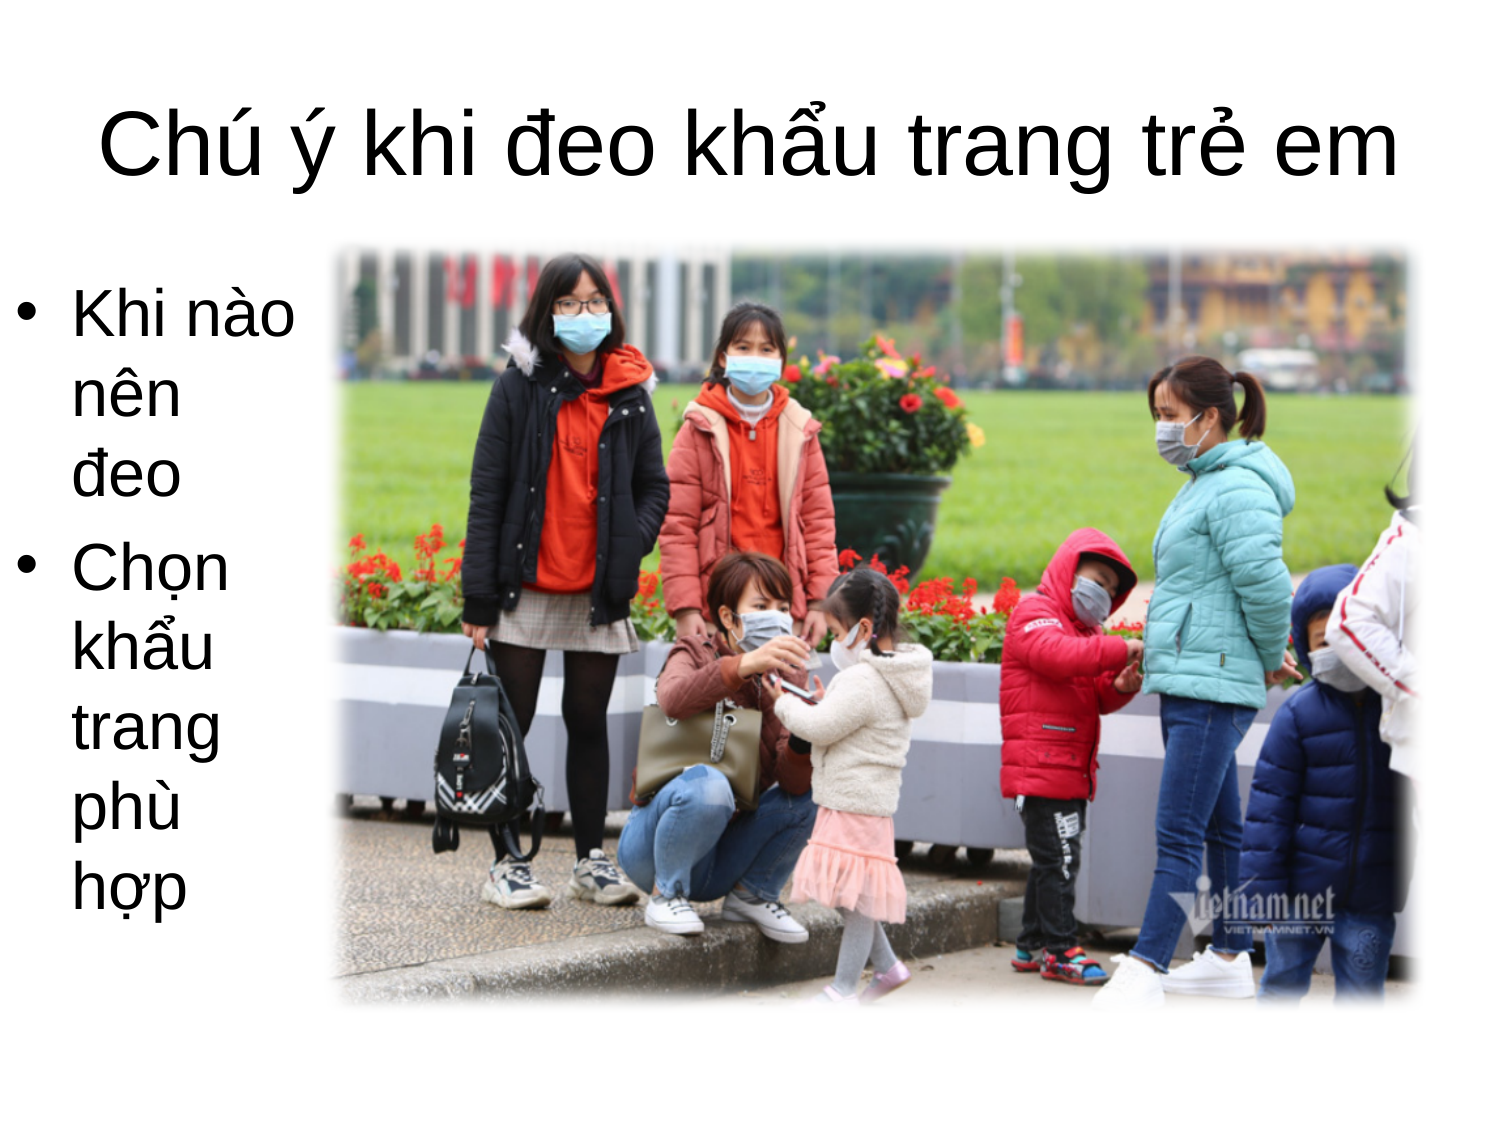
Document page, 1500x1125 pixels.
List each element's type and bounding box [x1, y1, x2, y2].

picture [324, 237, 1426, 1013]
list [0, 262, 326, 1038]
title [74, 44, 1426, 233]
